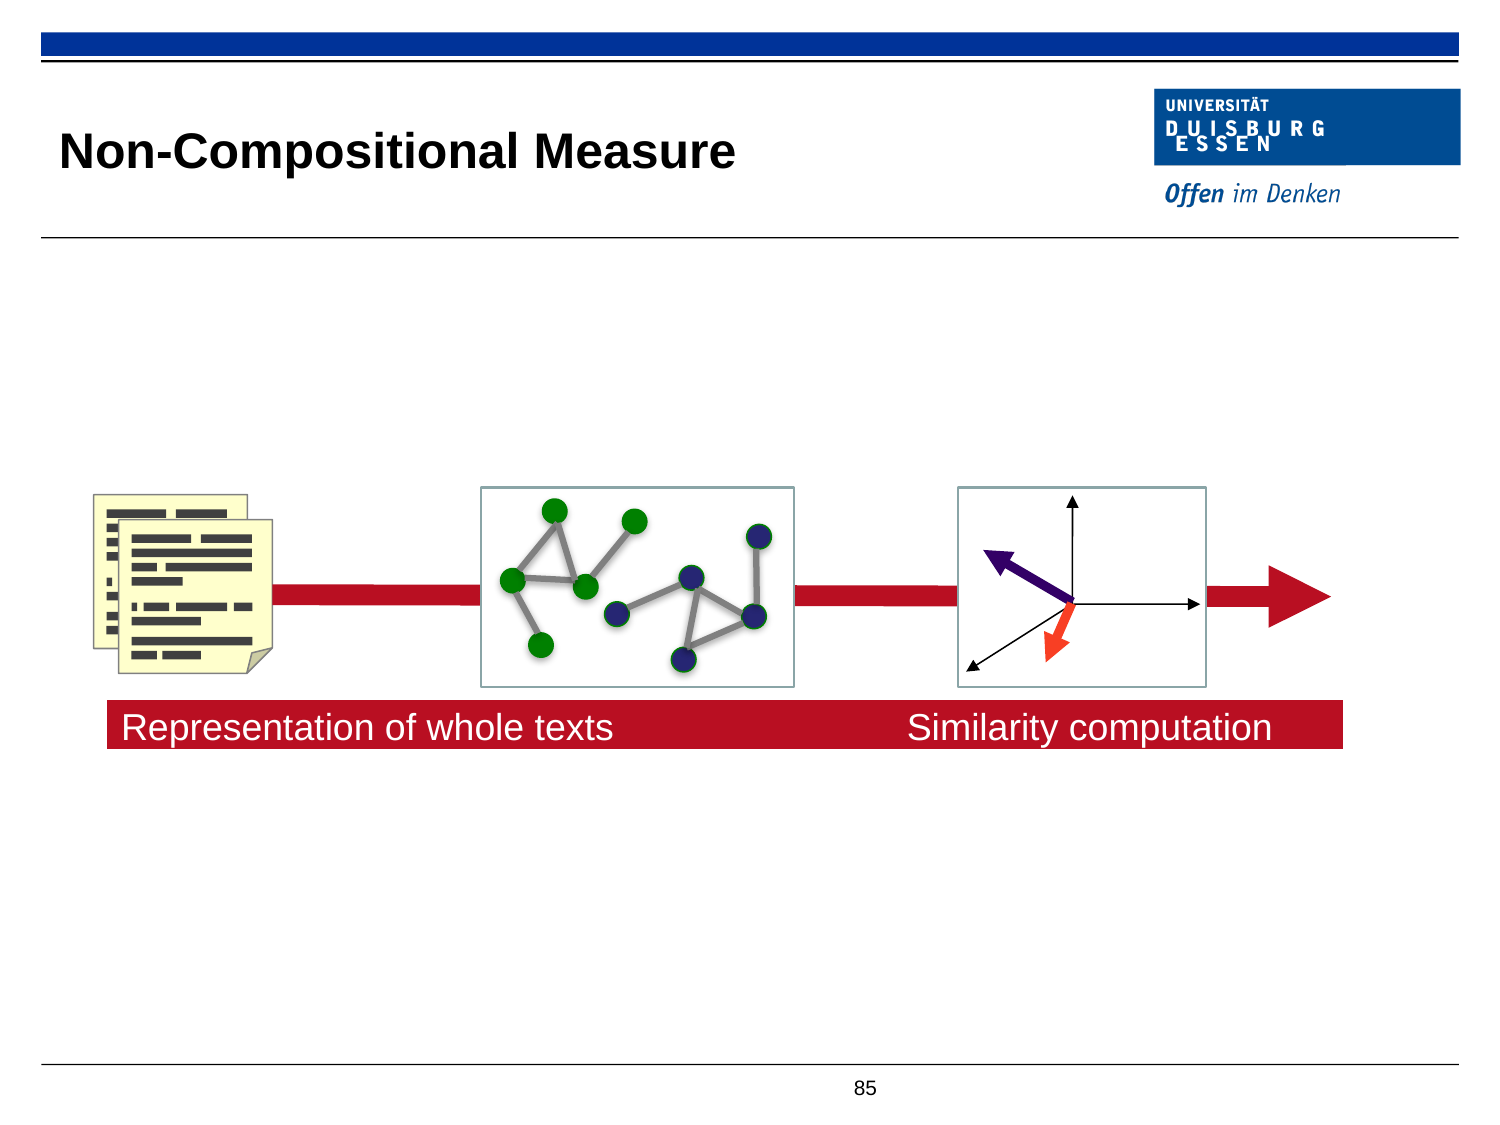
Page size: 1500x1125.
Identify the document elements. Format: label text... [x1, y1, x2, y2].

title Non-Compositional Measure [58, 79, 1126, 218]
text_box Representation of whole texts Similarity computation [106, 699, 1344, 750]
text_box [957, 487, 1207, 688]
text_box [93, 494, 273, 674]
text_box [480, 478, 794, 688]
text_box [611, 553, 799, 653]
picture [1154, 80, 1461, 213]
